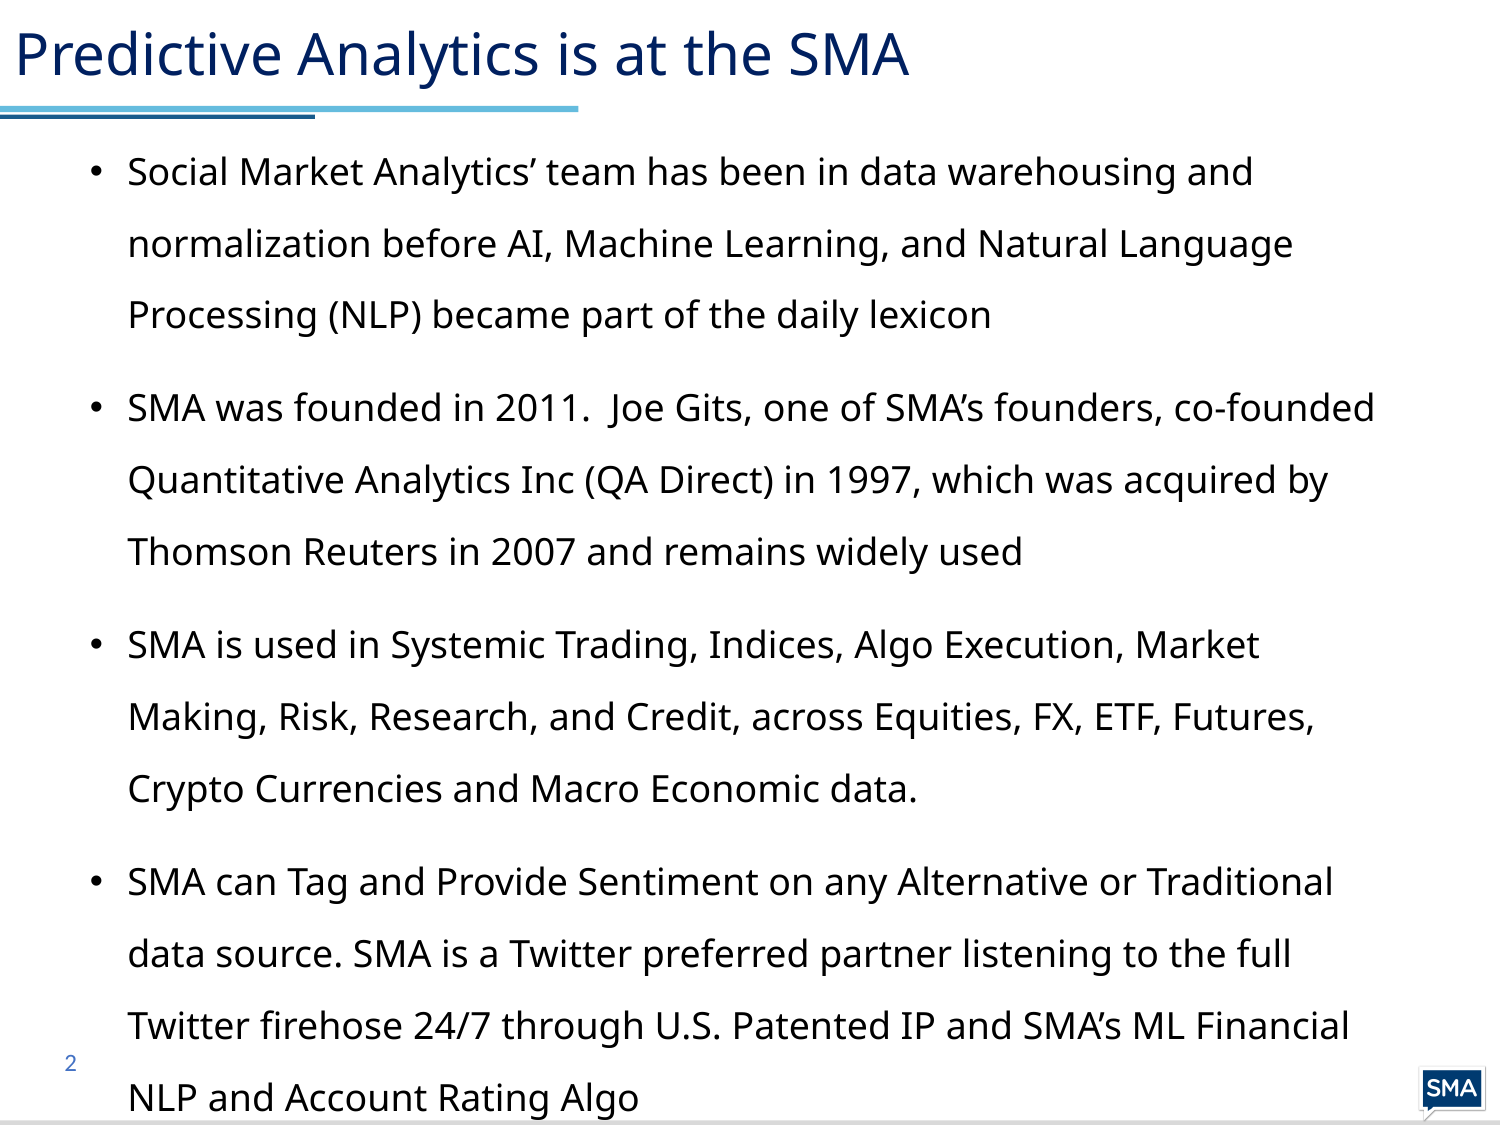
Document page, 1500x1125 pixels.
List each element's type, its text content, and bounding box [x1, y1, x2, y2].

list Social Market Analytics’ team has been in data warehousing and normalization before AI, Machine Learning, and Natural Language Processing (NLP) became part of the daily lexicon SMA was founded in 2011. Joe Gits, one of SMA’s founders, co-founded Quantitative Analytics Inc (QA Direct) in 1997, which was acquired by Thomson Reuters in 2007 and remains widely used SMA is used in Systemic Trading, Indices, Algo Execution, Market Making, Risk, Research, and Credit, across Equities, FX, ETF, Futures, Crypto Currencies and Macro Economic data. SMA can Tag and Provide Sentiment on any Alternative or Traditional data source. SMA is a Twitter preferred partner listening to the full Twitter firehose 24/7 through U.S. Patented IP and SMA’s ML Financial NLP and Account Rating Algo [75, 114, 1425, 1034]
slide_number 2 [49, 1031, 387, 1092]
picture [1408, 1047, 1489, 1125]
title Predictive Analytics is at the SMA Core [0, 0, 1425, 114]
